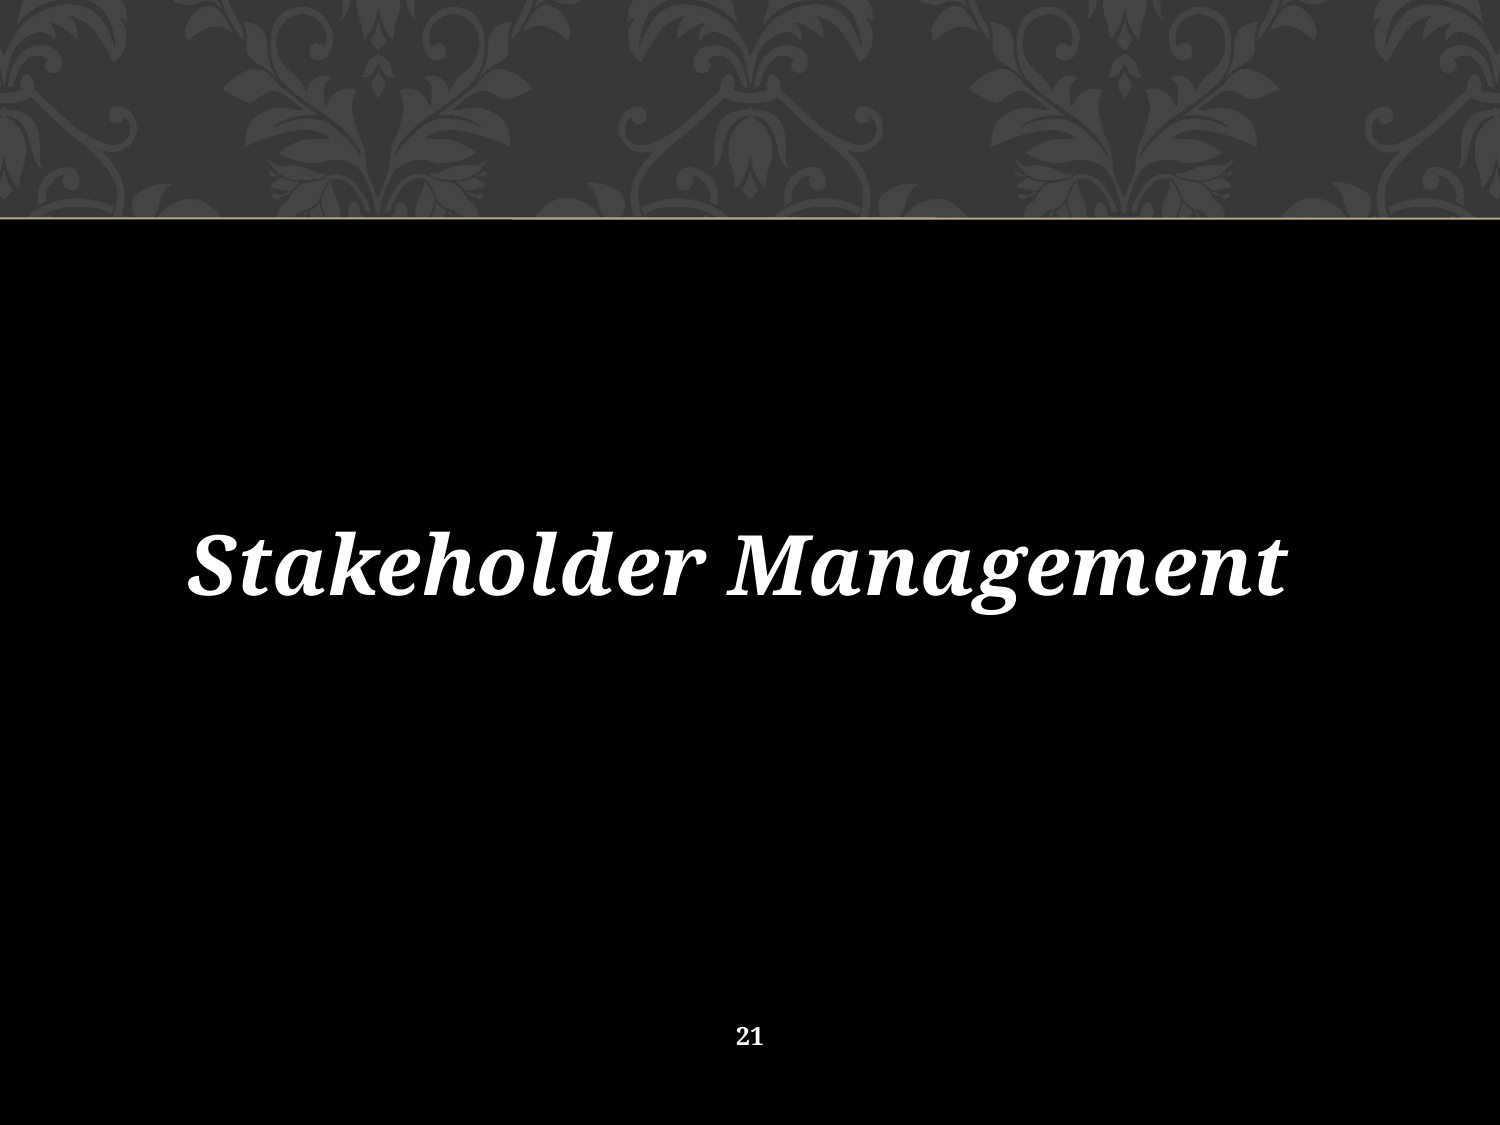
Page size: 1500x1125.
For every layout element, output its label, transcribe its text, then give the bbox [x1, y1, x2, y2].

slide_number 21 [662, 1012, 838, 1063]
list Stakeholder Management [75, 504, 1425, 620]
